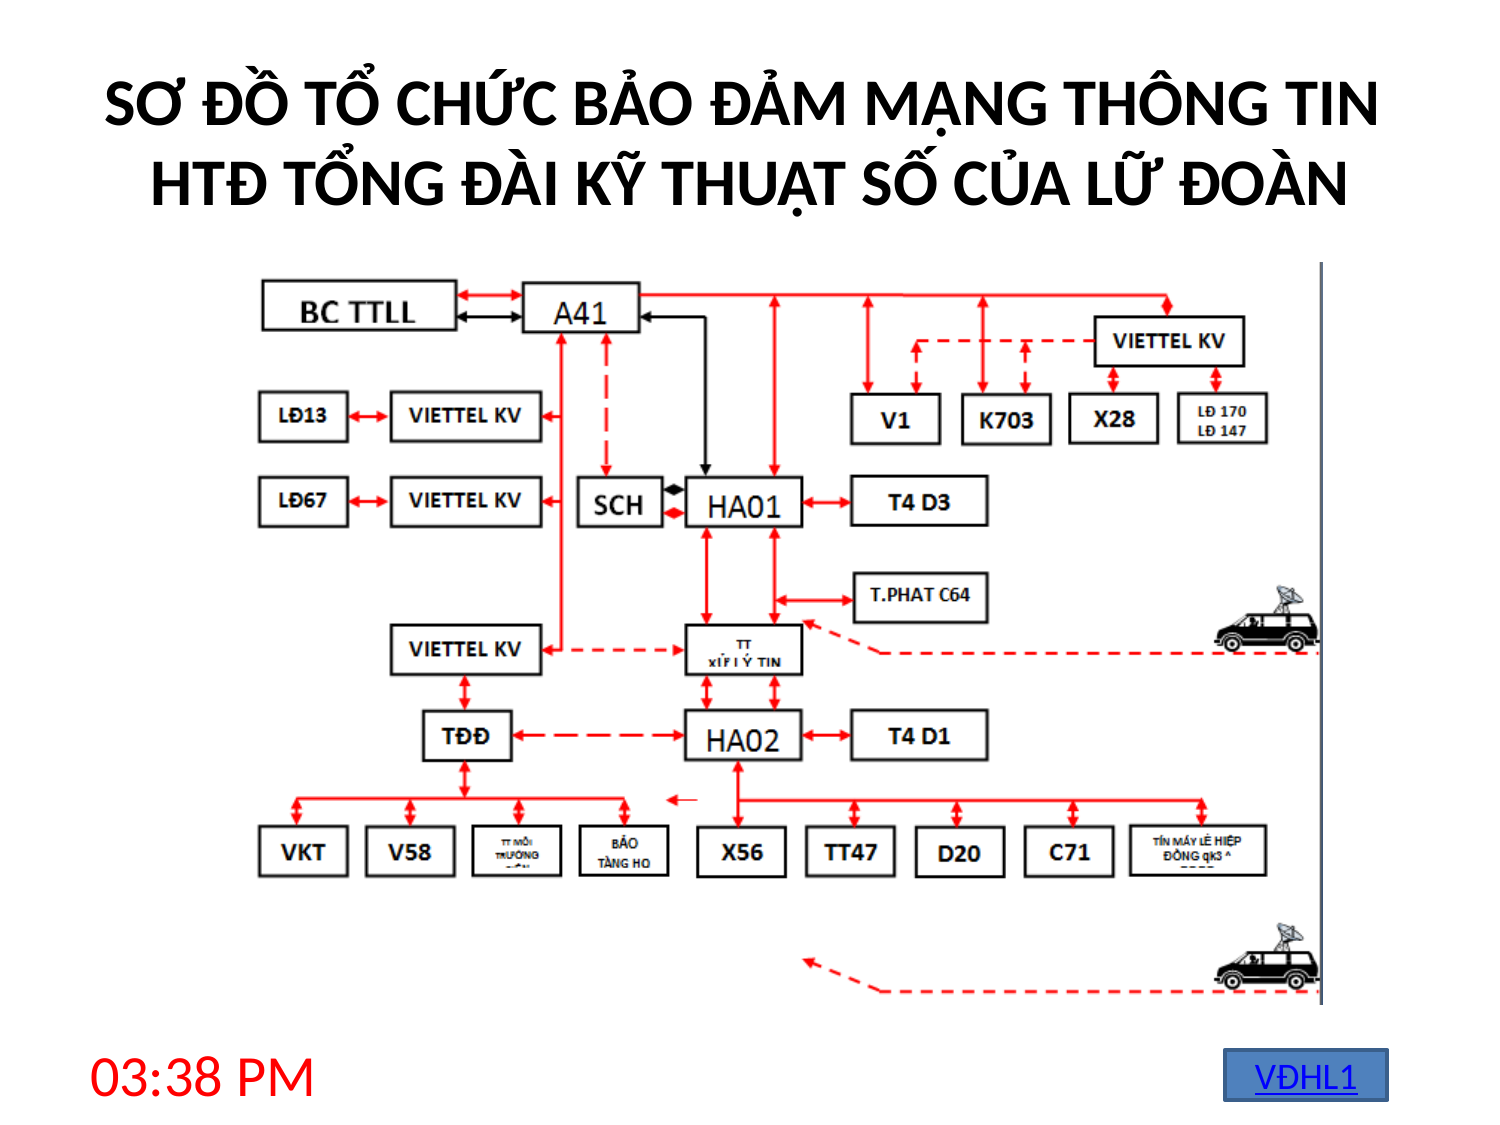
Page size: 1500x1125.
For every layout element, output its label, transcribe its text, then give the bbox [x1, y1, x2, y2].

title SƠ ĐỒ TỔ CHỨC BẢO ĐẢM MẠNG THÔNG TIN HTĐ TỔNG ĐÀI KỸ THUẬT SỐ CỦA LỮ ĐOÀN [75, 45, 1425, 233]
text_box VĐHL1 [1223, 1048, 1389, 1102]
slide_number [75, 1042, 425, 1103]
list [176, 262, 1323, 1006]
